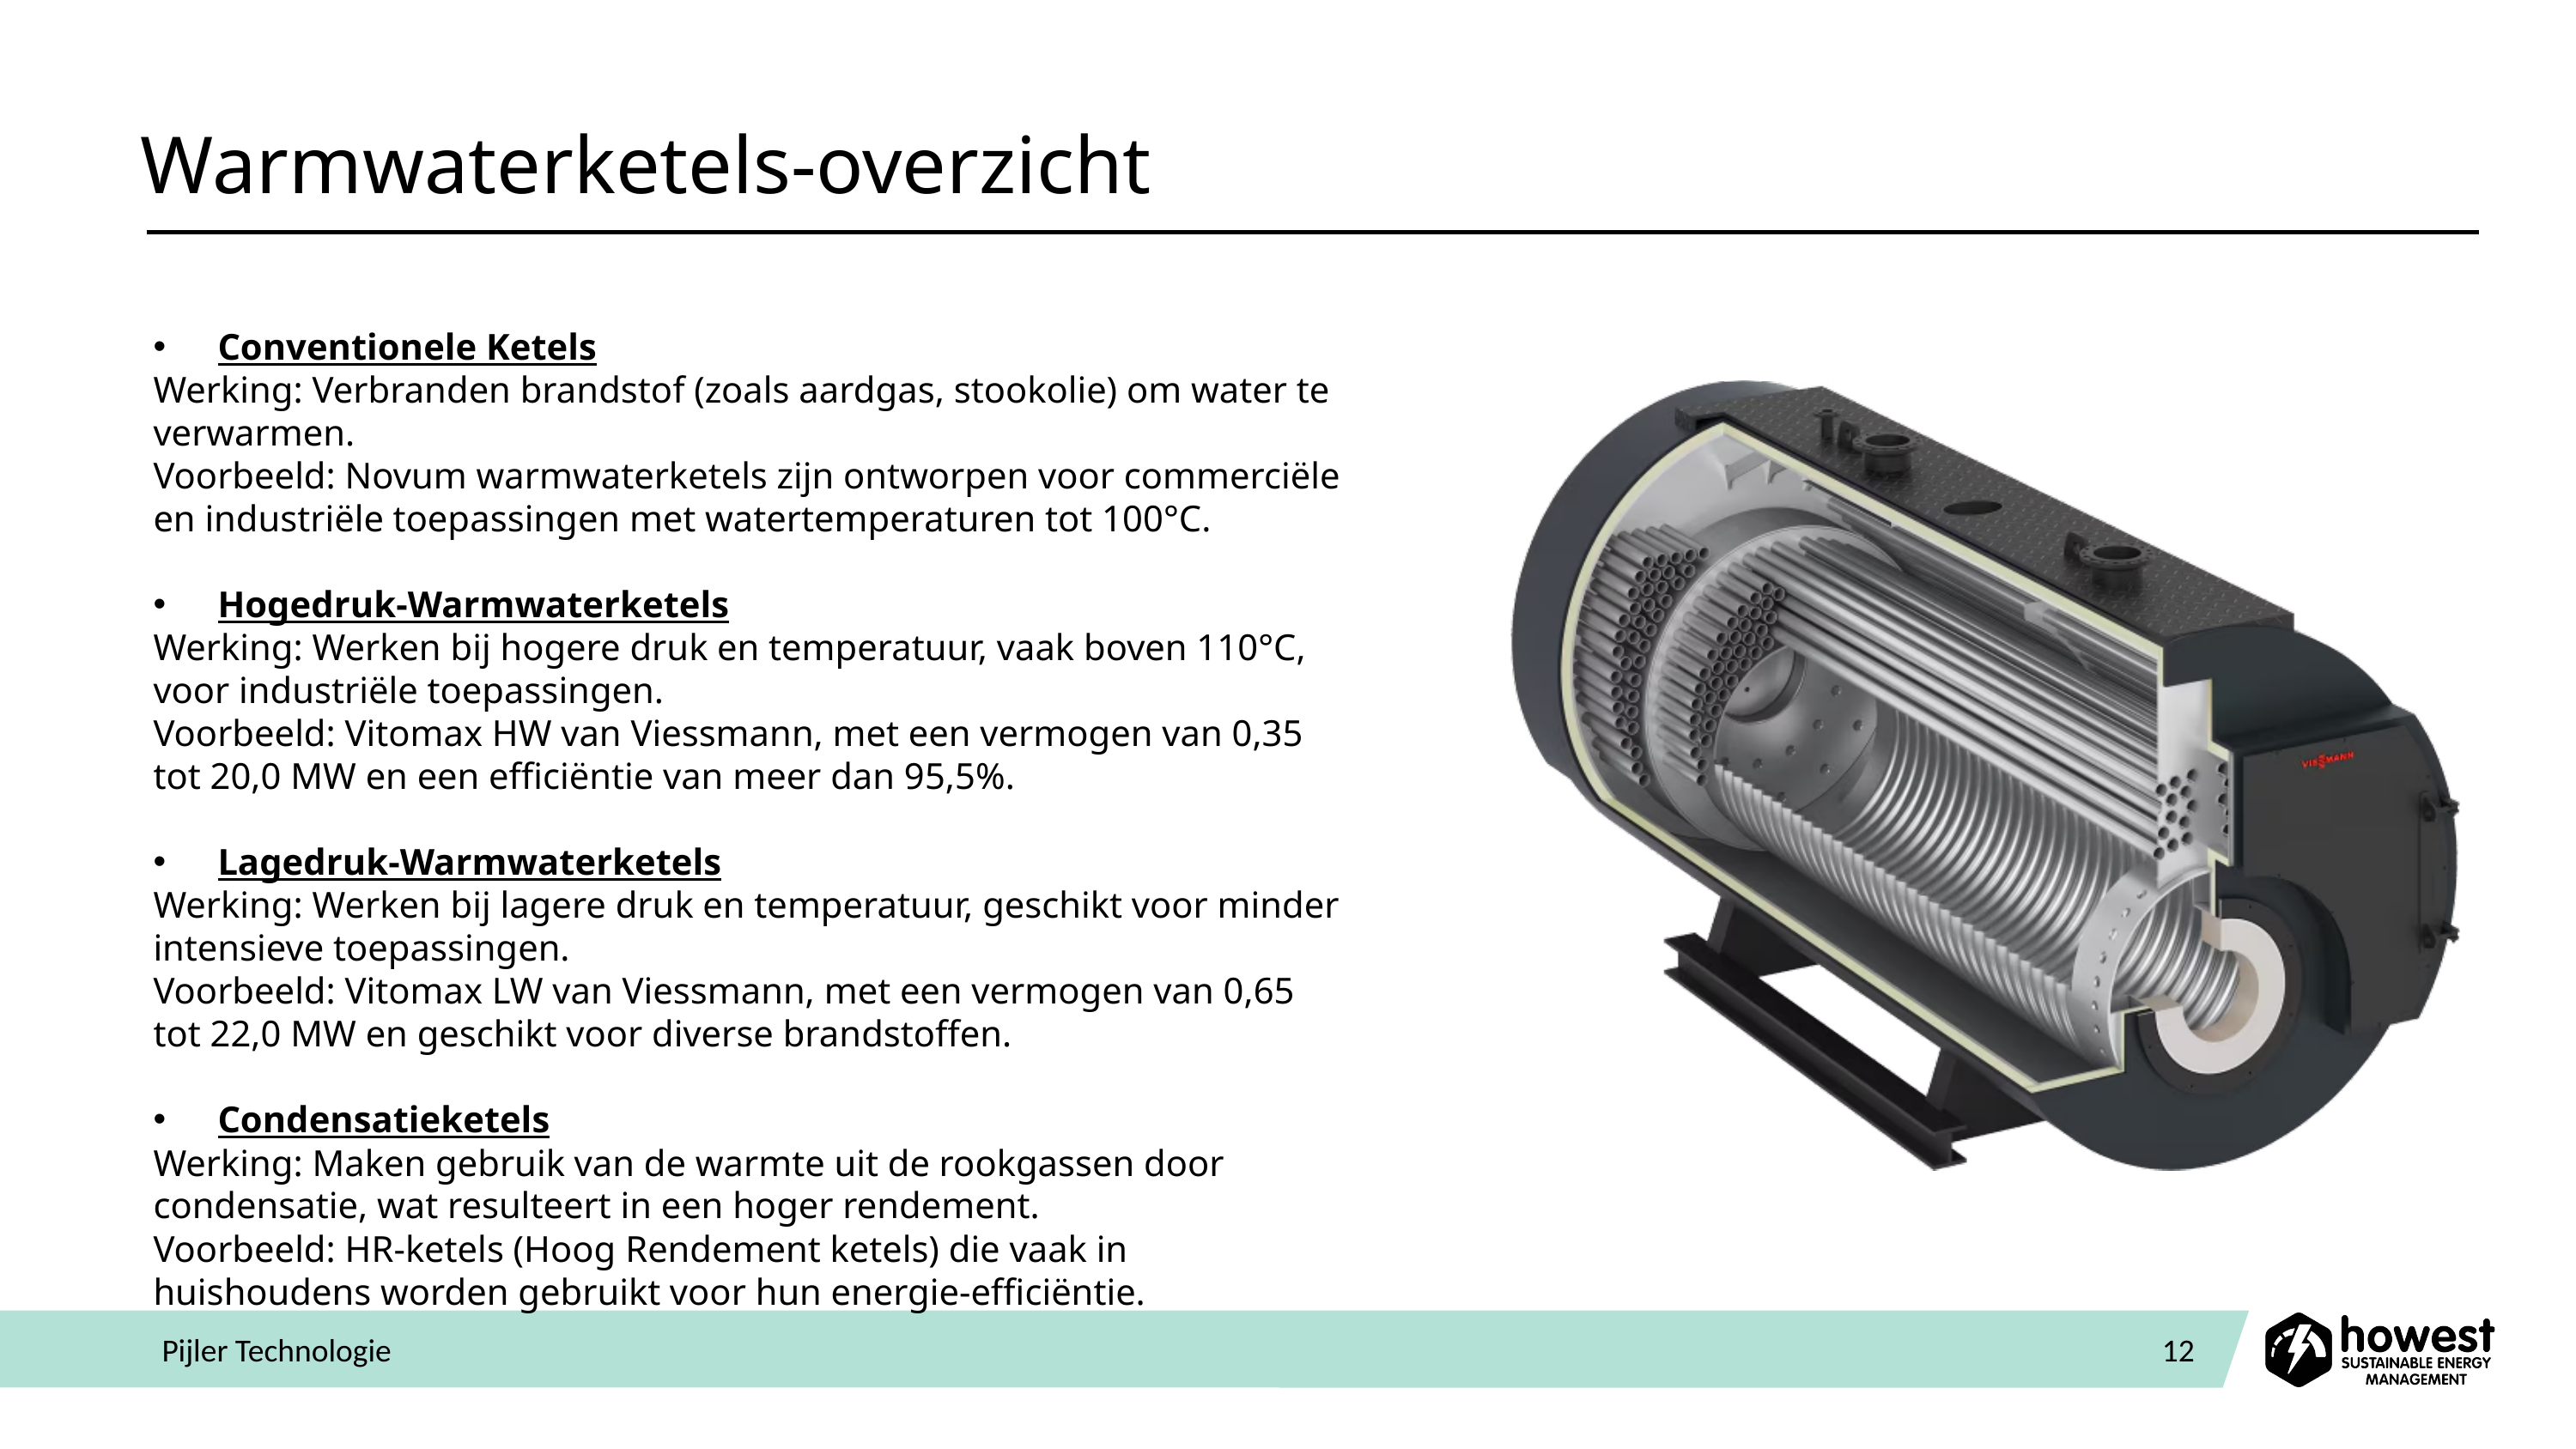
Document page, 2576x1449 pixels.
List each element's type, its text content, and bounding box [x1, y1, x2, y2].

title Warmwaterketels-overzicht [140, 124, 2476, 215]
picture [2265, 1313, 2495, 1387]
slide_number Pijler Technologie [149, 1311, 729, 1388]
text_box Conventionele Ketels Werking: Verbranden brandstof (zoals aardgas, stookolie) om water te verwarmen. Voorbeeld: Novum warmwaterketels zijn ontworpen voor commerciële en industriële toepassingen met watertemperaturen tot 100°C. Hogedruk-Warmwaterketels Werking: Werken bij hogere druk en temperatuur, vaak boven 110°C, voor industriële toepassingen. Voorbeeld: Vitomax HW van Viessmann, met een vermogen van 0,35 tot 20,0 MW en een efficiëntie van meer dan 95,5%. Lagedruk-Warmwaterketels Werking: Werken bij lagere druk en temperatuur, geschikt voor minder intensieve toepassingen. Voorbeeld: Vitomax LW van Viessmann, met een vermogen van 0,65 tot 22,0 MW en geschikt voor diverse brandstoffen. Condensatieketels Werking: Maken gebruik van de warmte uit de rookgassen door condensatie, wat resulteert in een hoger rendement. Voorbeeld: HR-ketels (Hoog Rendement ketels) die vaak in huishoudens worden gebruikt voor hun energie-efficiëntie. [140, 266, 1358, 1311]
picture [1492, 380, 2480, 1171]
slide_number 12 [1676, 1310, 2208, 1388]
